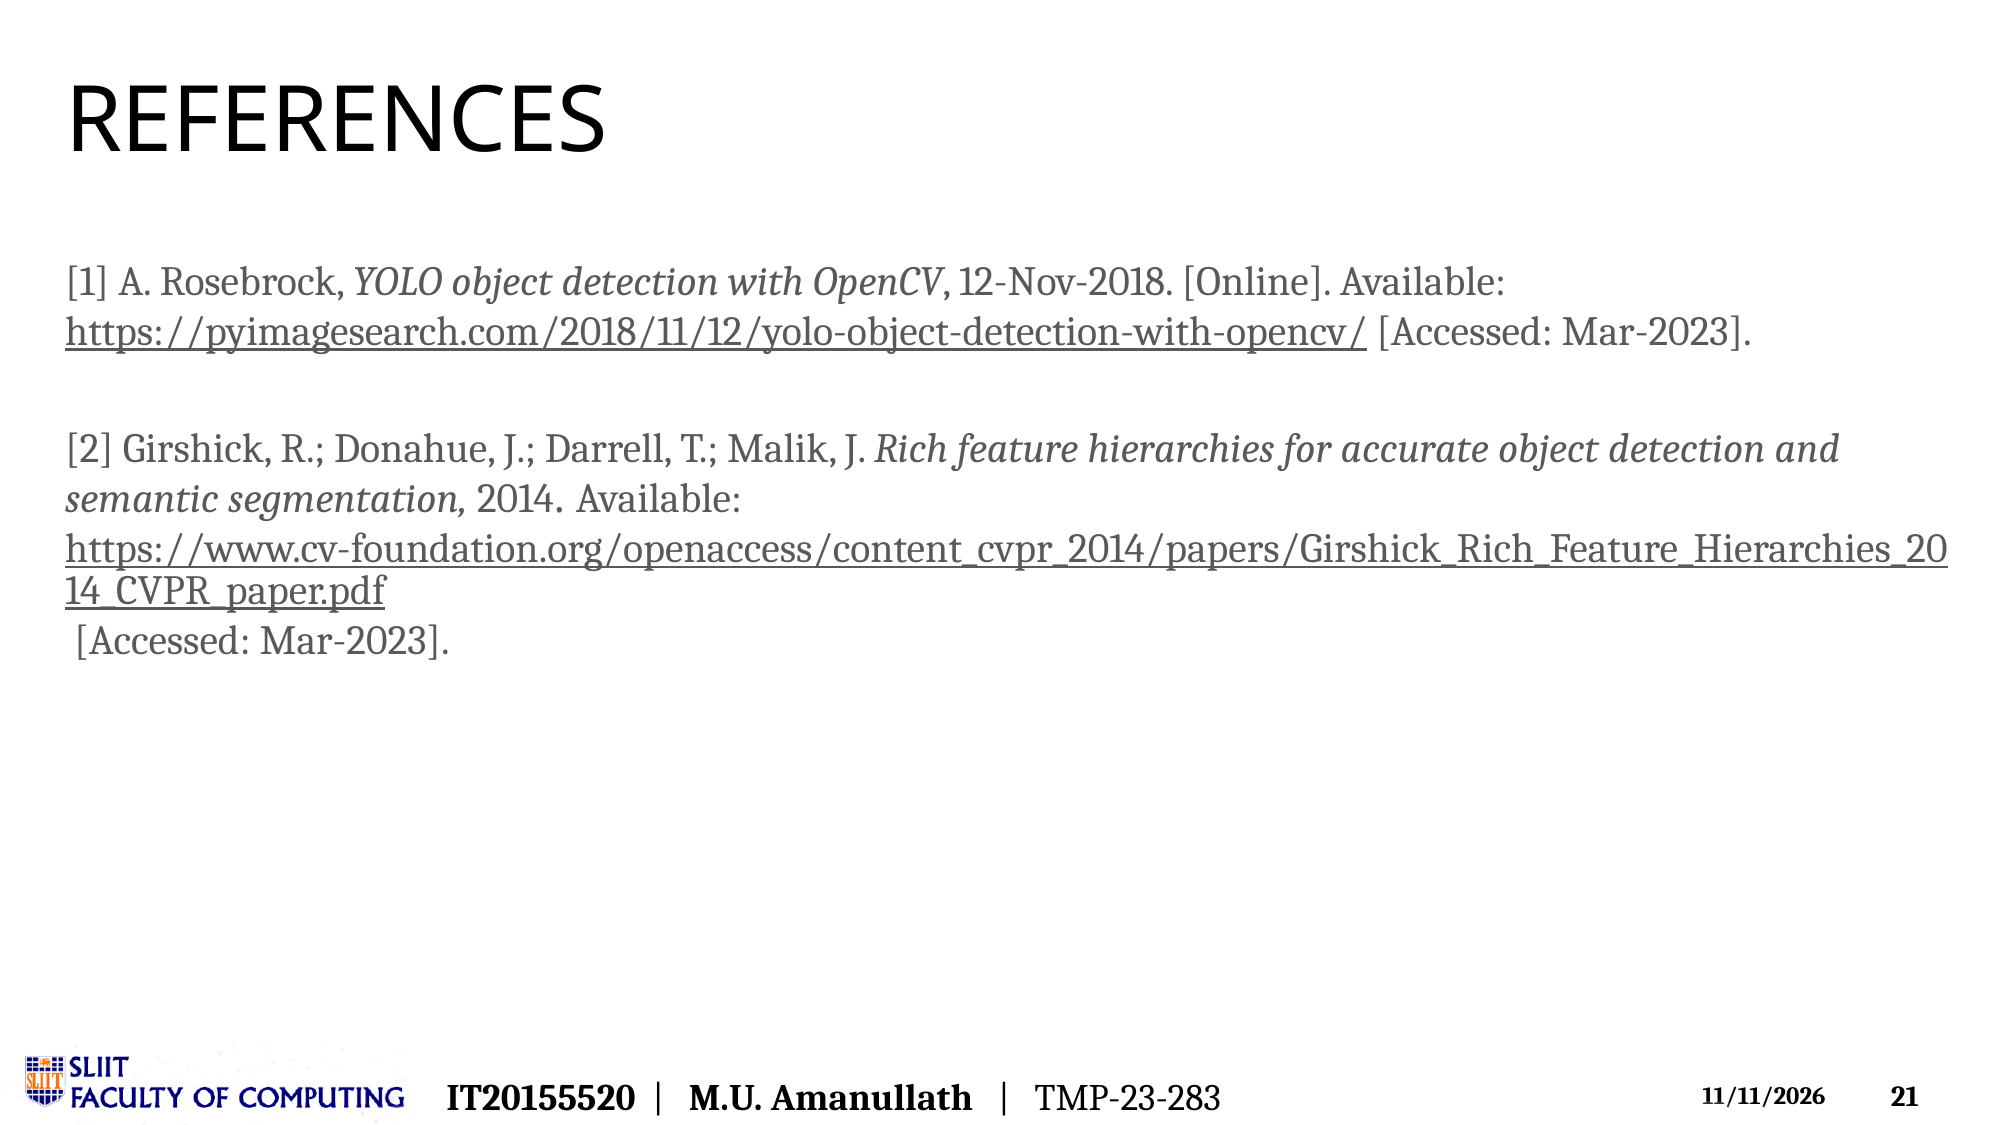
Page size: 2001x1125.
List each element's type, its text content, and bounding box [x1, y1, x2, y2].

list [1] A. Rosebrock, YOLO object detection with OpenCV, 12-Nov-2018. [Online]. Available: https://pyimagesearch.com/2018/11/12/yolo-object-detection-with-opencv/ [Accessed: Mar-2023]. [2] Girshick, R.; Donahue, J.; Darrell, T.; Malik, J. Rich feature hierarchies for accurate object detection and semantic segmentation, 2014. Available: https://www.cv-foundation.org/openaccess/content_cvpr_2014/papers/Girshick_Rich_Feature_Hierarchies_2014_CVPR_paper.pdf [Accessed: Mar-2023]. [50, 187, 1967, 1038]
text_box IT20155520 | M.U. Amanullath | TMP-23-283 [430, 1063, 1552, 1125]
picture [0, 1045, 413, 1124]
title REFERENCES [50, 50, 1967, 180]
